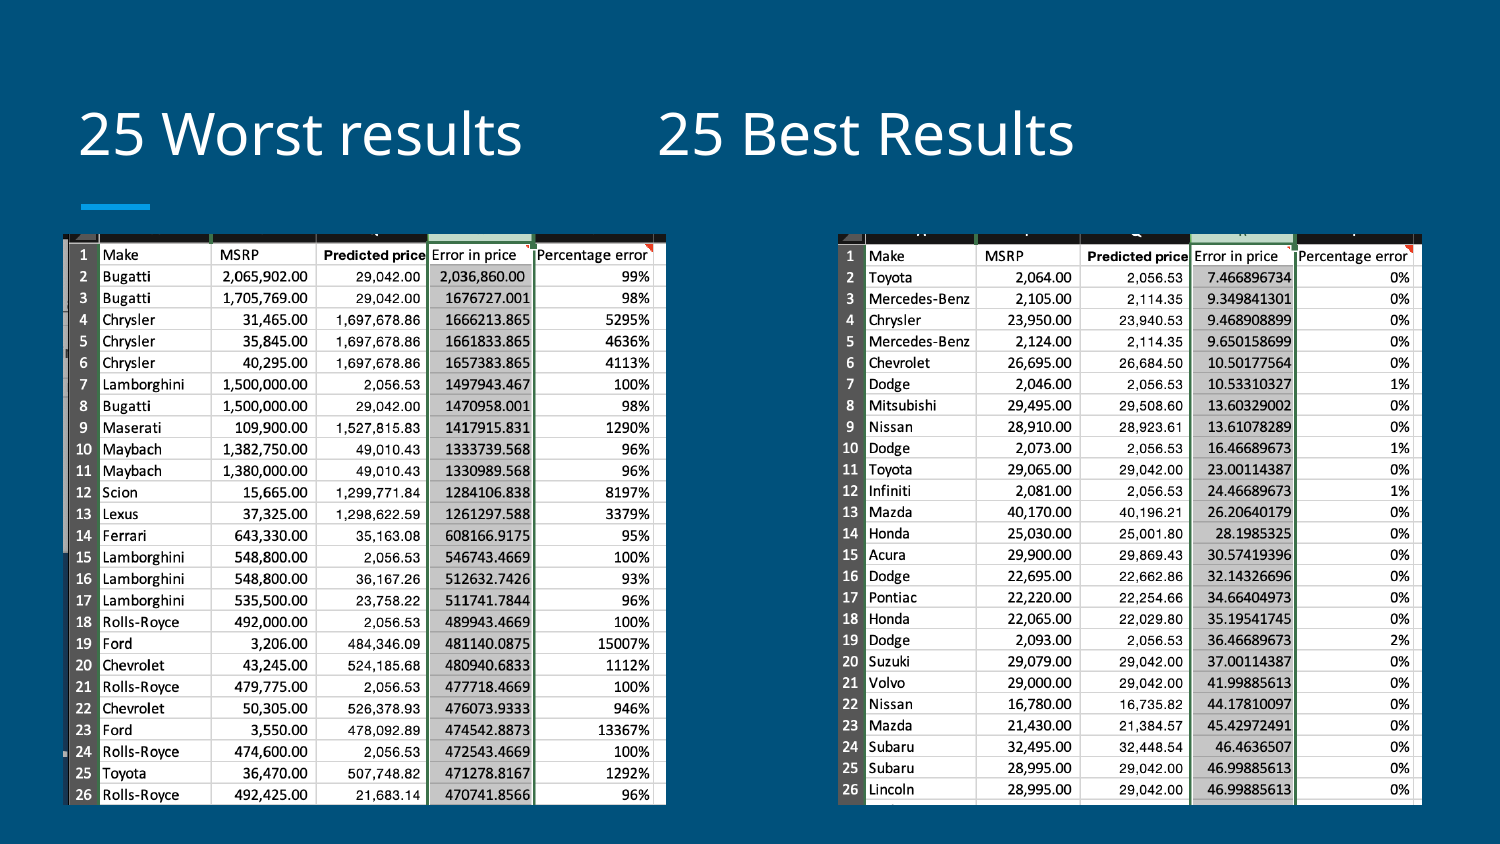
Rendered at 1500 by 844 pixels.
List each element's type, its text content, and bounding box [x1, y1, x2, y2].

picture [64, 235, 665, 804]
picture [839, 235, 1421, 804]
title 25 Worst results 25 Best Results [63, 75, 1437, 188]
